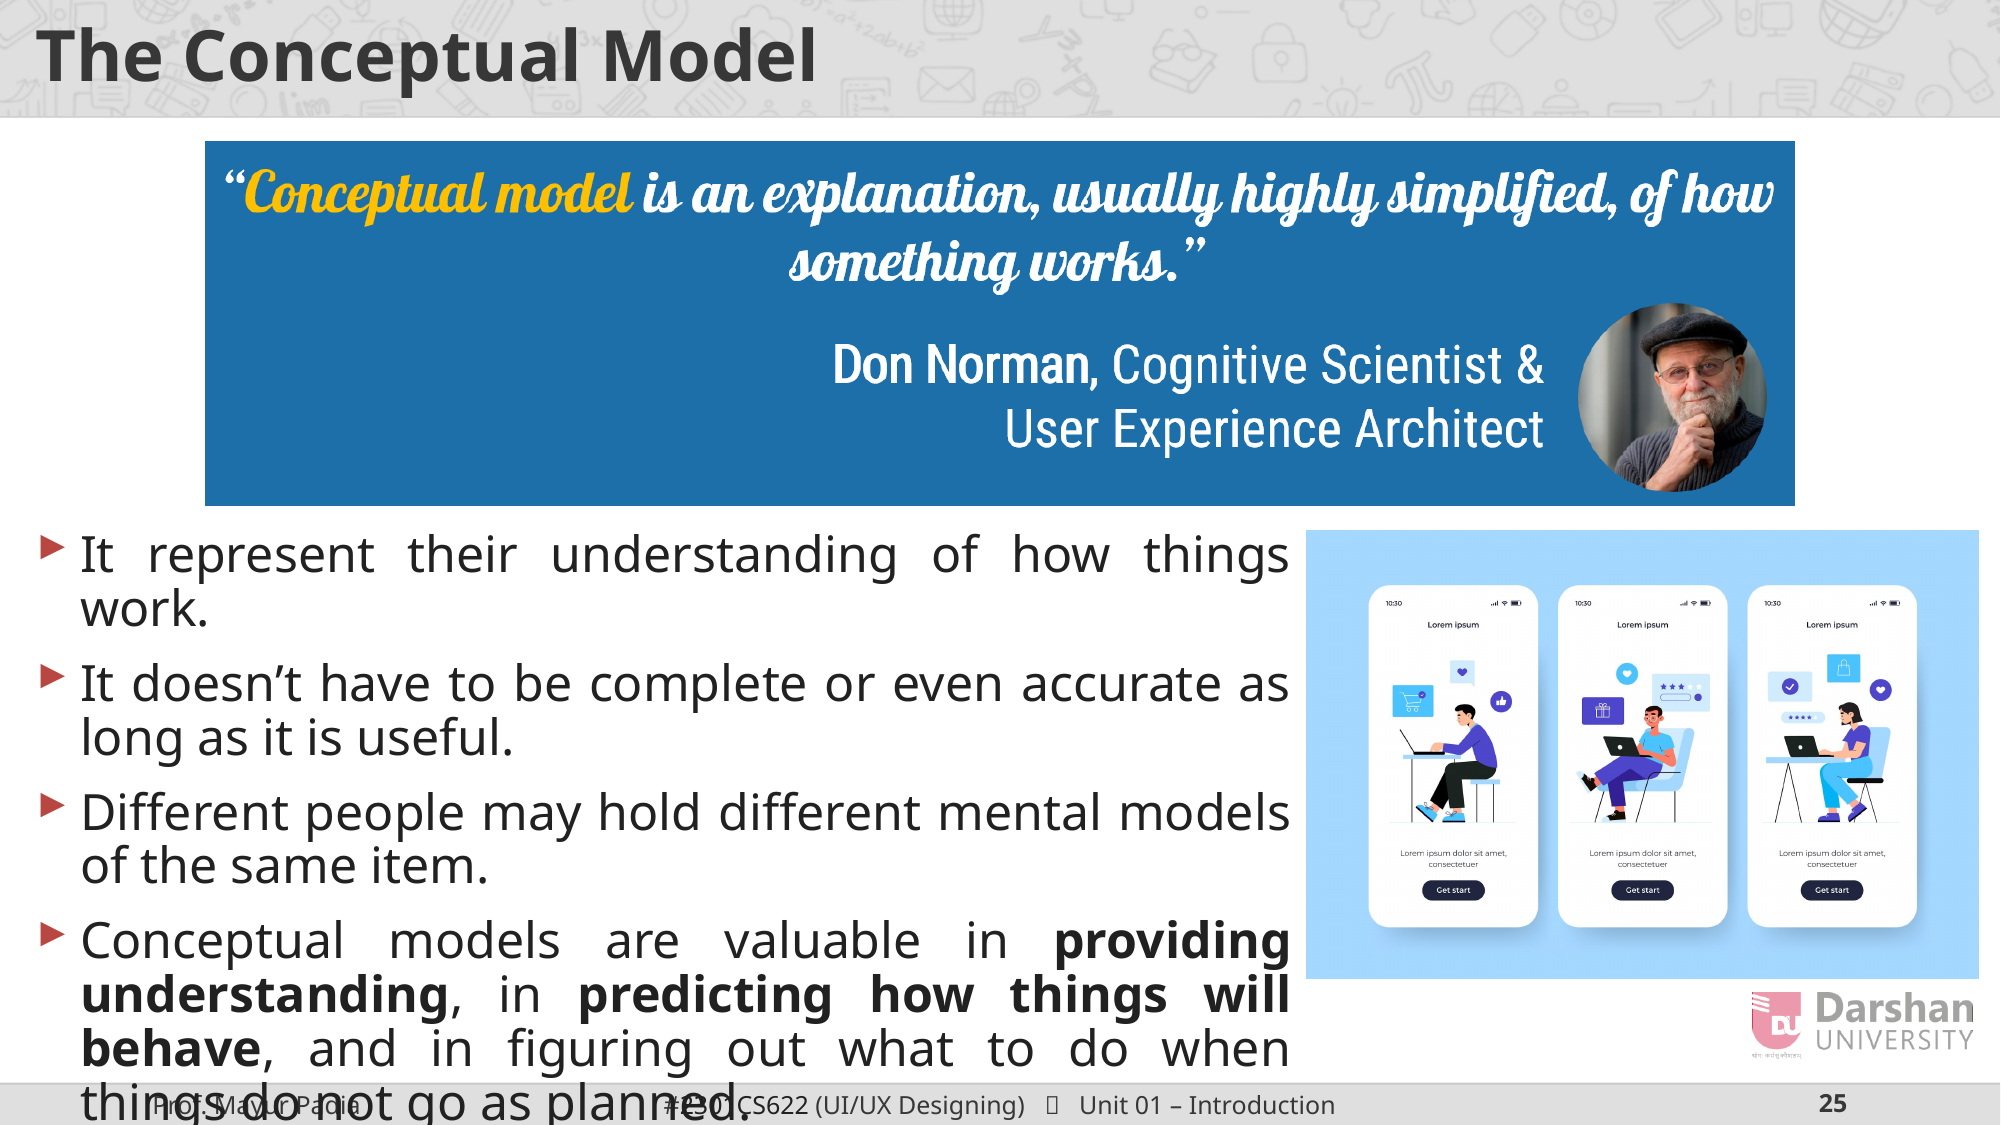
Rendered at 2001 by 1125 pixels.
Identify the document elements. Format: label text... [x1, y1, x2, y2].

title The Conceptual Model [0, 0, 2000, 117]
picture [1306, 530, 1979, 979]
picture [205, 141, 1795, 506]
list It represent their understanding of how things work. It doesn’t have to be complete or even accurate as long as it is useful. Different people may hold different mental models of the same item. Conceptual models are valuable in providing understanding, in predicting how things will behave, and in figuring out what to do when things do not go as planned. [21, 141, 1307, 1059]
